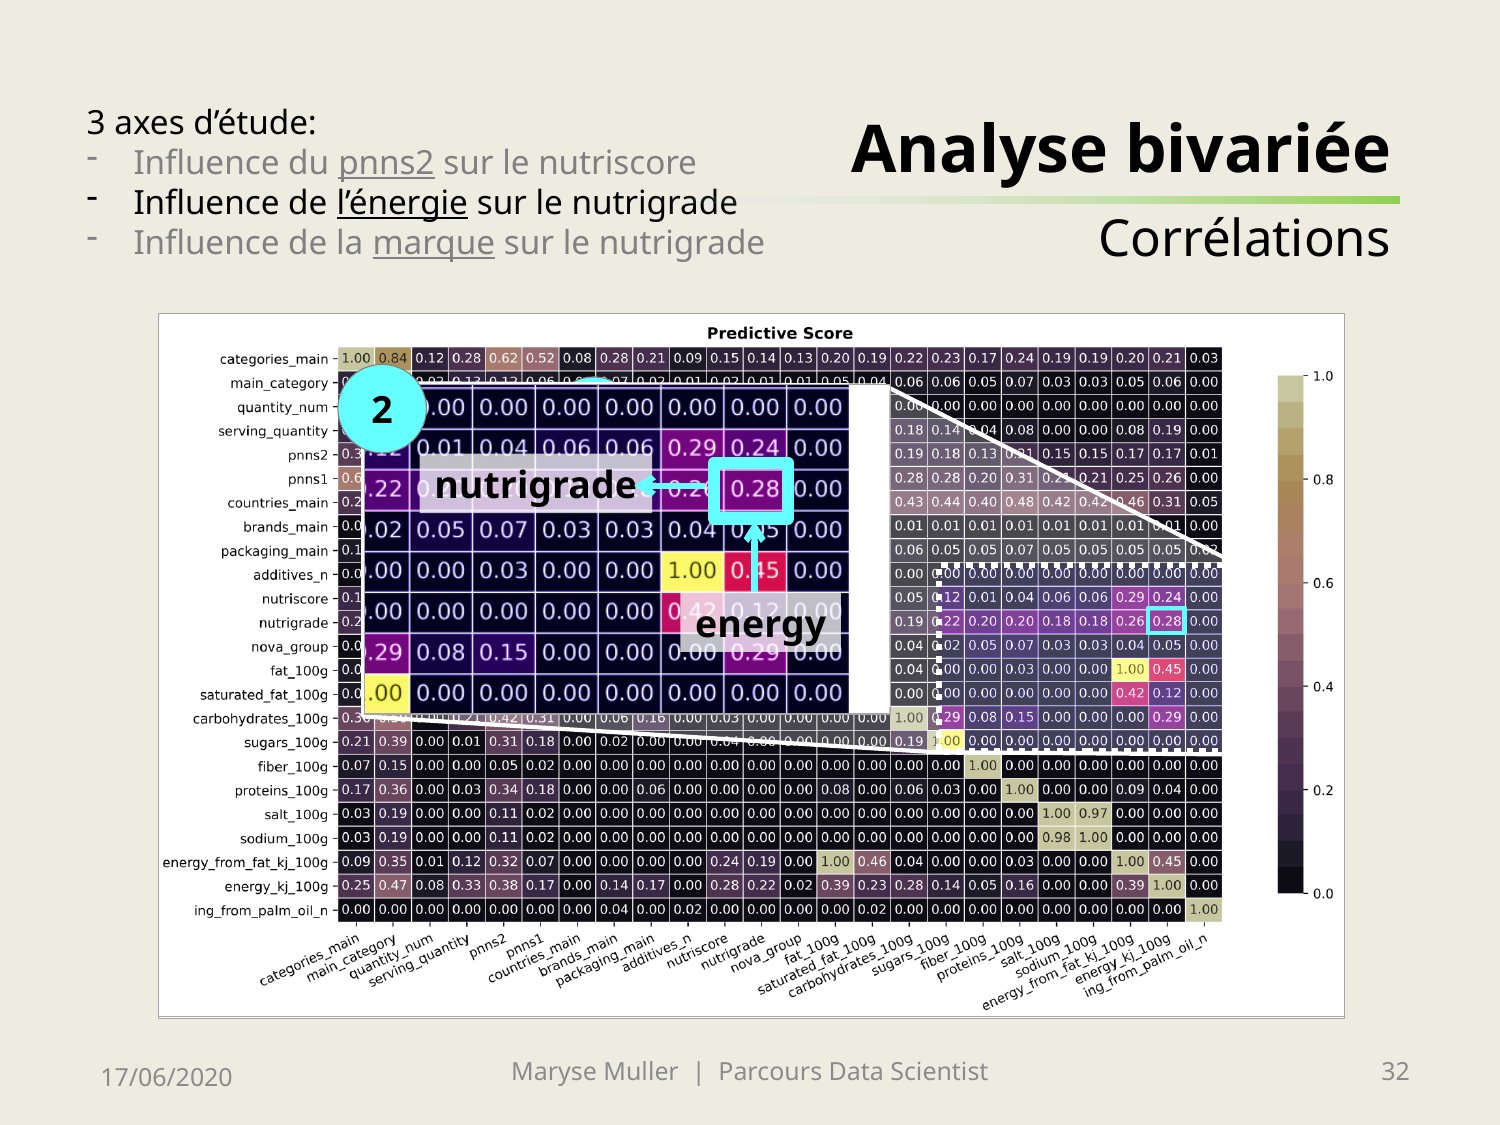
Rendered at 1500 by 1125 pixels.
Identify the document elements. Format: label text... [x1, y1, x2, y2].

title Analyse bivariée Corrélations [116, 99, 1407, 275]
text_box 3 axes d’étude: Influence du pnns2 sur le nutriscore Influence de l’énergie sur le nutrigrade Influence de la marque sur le nutrigrade [71, 93, 782, 269]
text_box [159, 314, 1345, 1017]
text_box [364, 385, 890, 714]
text_box [625, 194, 1402, 206]
slide_number 32 [1074, 1042, 1425, 1103]
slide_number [85, 1046, 436, 1107]
footer Maryse Muller | Parcours Data Scientist [472, 1042, 1028, 1103]
